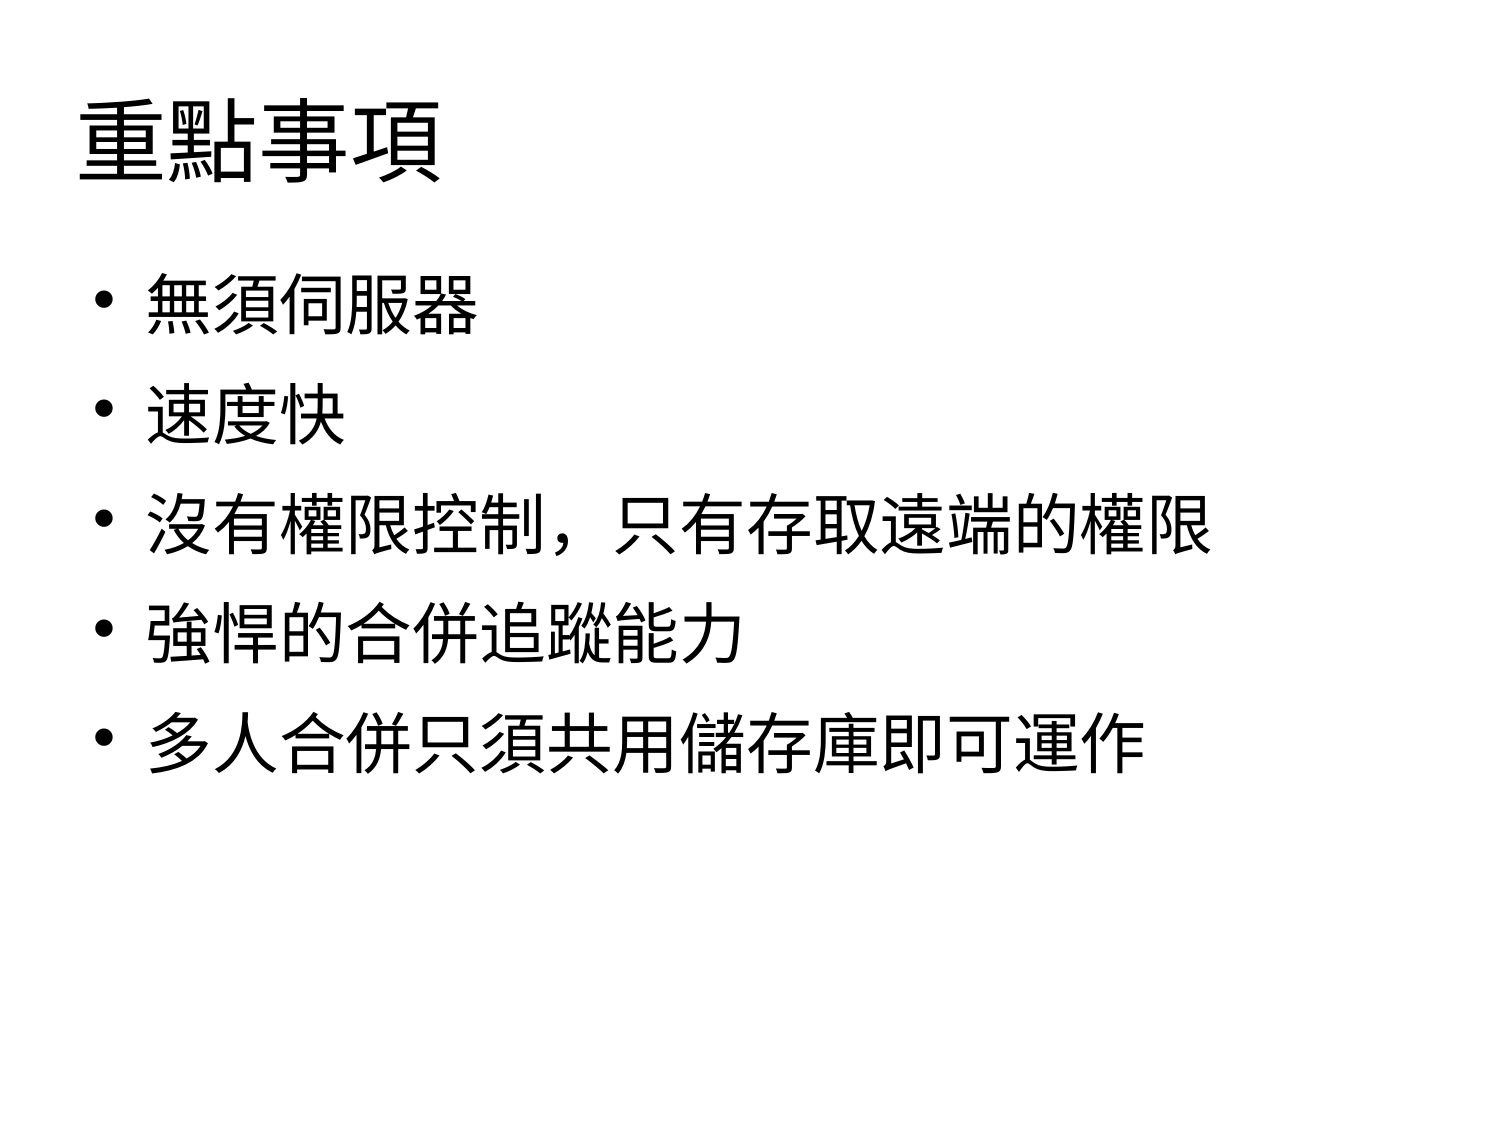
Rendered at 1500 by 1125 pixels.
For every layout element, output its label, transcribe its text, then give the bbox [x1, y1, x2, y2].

text_box 無須伺服器 速度快 沒有權限控制，只有存取遠端的權限 強悍的合併追蹤能力 多人合併只須共用儲存庫即可運作 [75, 263, 1425, 916]
text_box 重點事項 [75, 44, 1425, 233]
